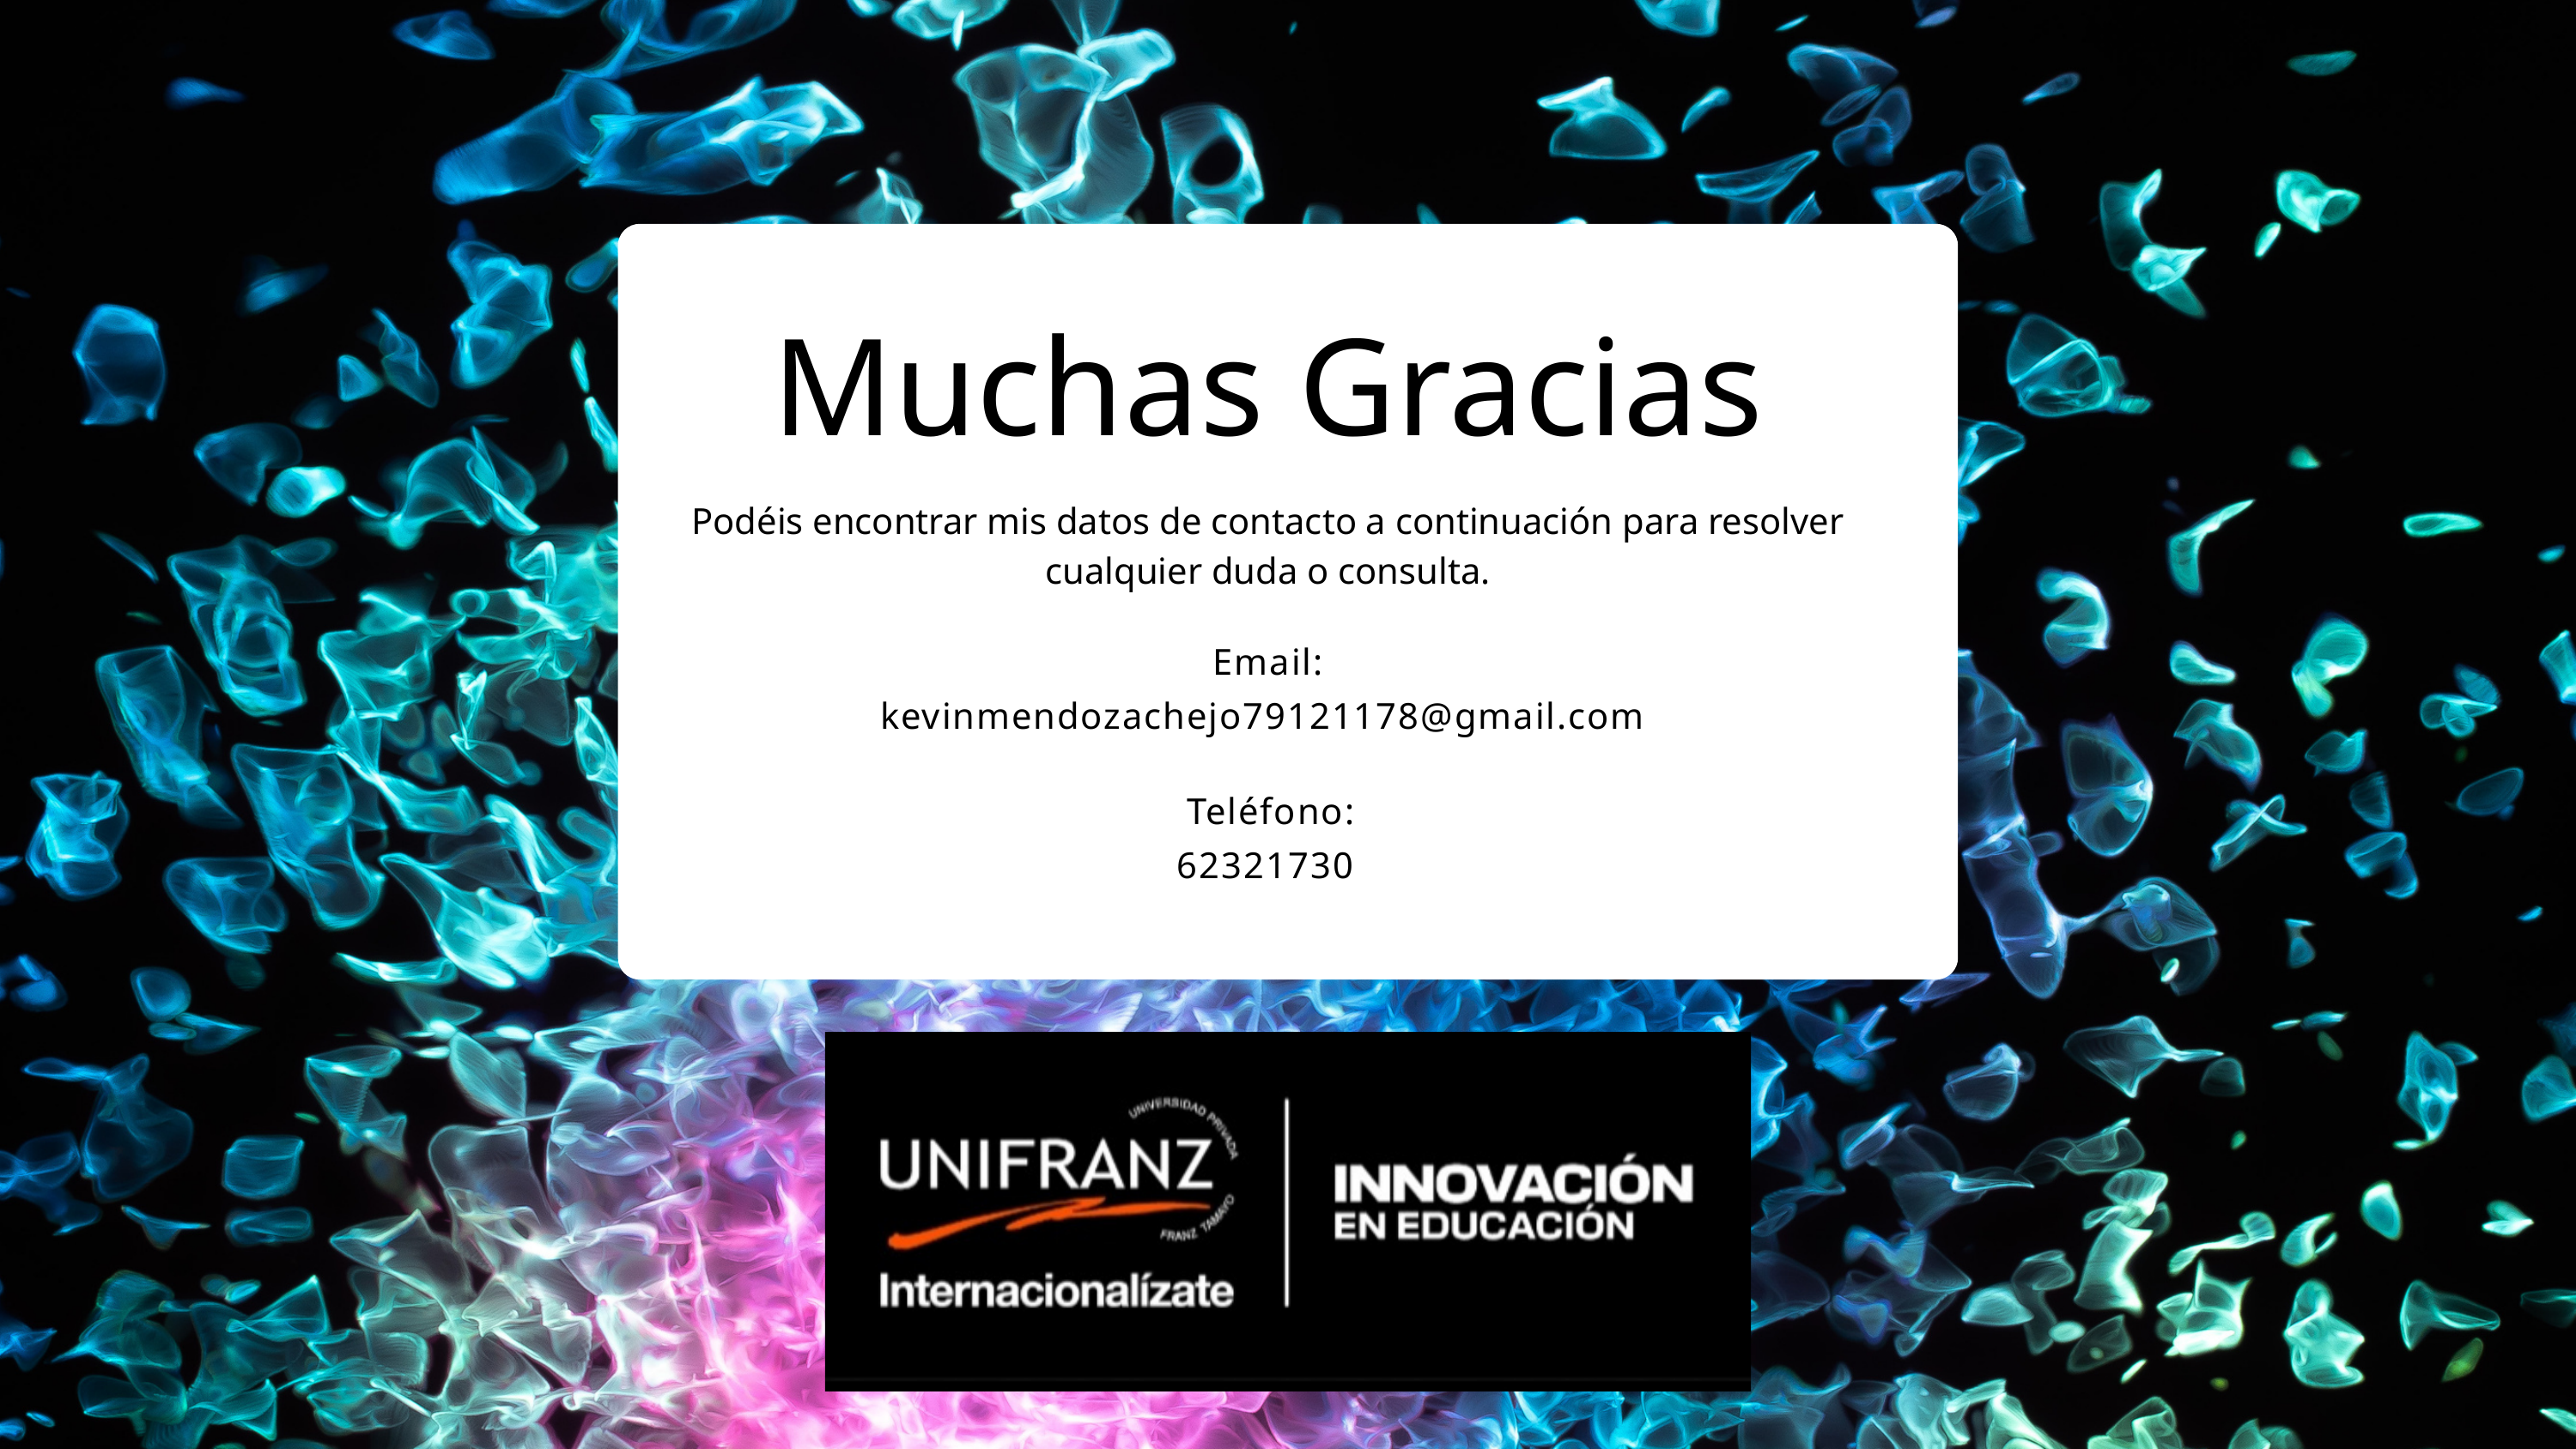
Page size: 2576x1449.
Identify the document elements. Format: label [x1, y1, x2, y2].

text_box [824, 1032, 1752, 1391]
text_box [0, 0, 2576, 1449]
text_box [993, 794, 1547, 892]
text_box [823, 645, 1713, 743]
text_box [617, 223, 1959, 980]
text_box [681, 320, 1855, 593]
